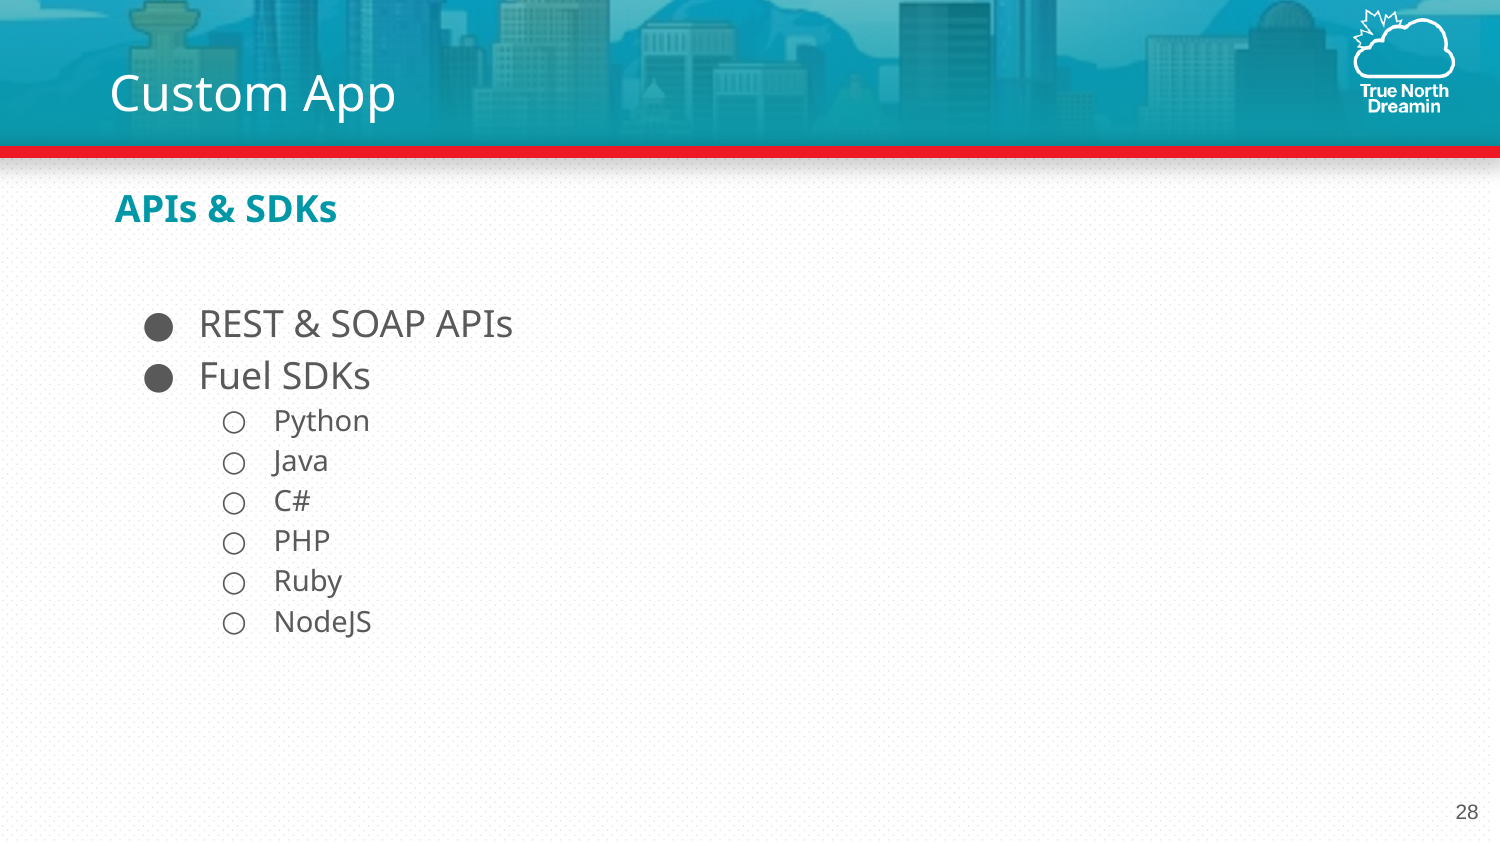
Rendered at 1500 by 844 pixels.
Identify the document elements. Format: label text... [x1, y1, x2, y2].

title Custom App [94, 46, 1062, 139]
list REST & SOAP APIs Fuel SDKs Python Java C# PHP Ruby NodeJS [108, 278, 1423, 751]
picture [0, 0, 1500, 844]
slide_number ‹#› [1403, 779, 1494, 844]
subtitle APIs & SDKs [100, 163, 1094, 238]
